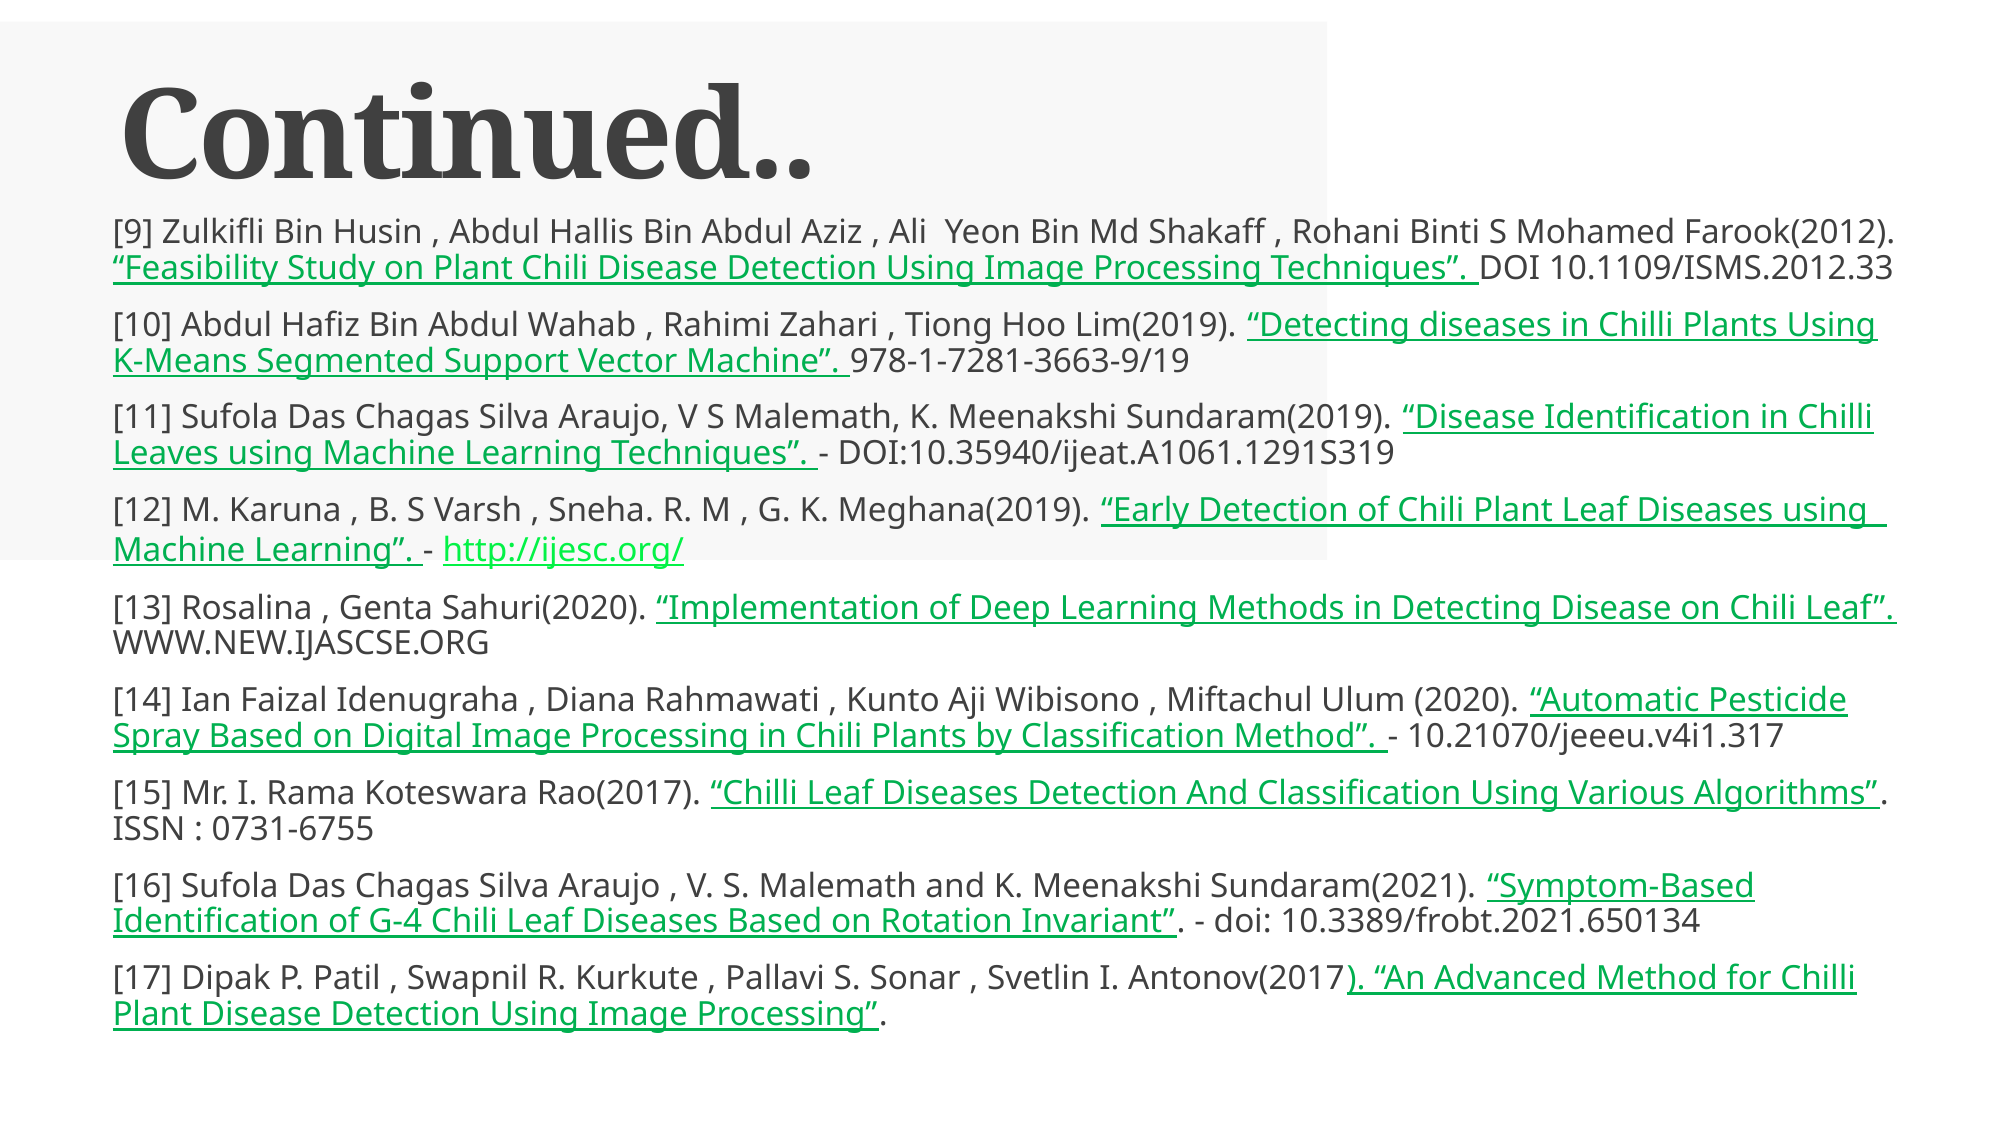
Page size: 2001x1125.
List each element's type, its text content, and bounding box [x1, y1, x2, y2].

title Continued.. [0, 21, 1328, 560]
subtitle [9] Zulkifli Bin Husin , Abdul Hallis Bin Abdul Aziz , Ali Yeon Bin Md Shakaff , Rohani Binti S Mohamed Farook(2012). “Feasibility Study on Plant Chili Disease Detection Using Image Processing Techniques”. DOI 10.1109/ISMS.2012.33 [10] Abdul Hafiz Bin Abdul Wahab , Rahimi Zahari , Tiong Hoo Lim(2019). “Detecting diseases in Chilli Plants Using K-Means Segmented Support Vector Machine”. 978-1-7281-3663-9/19 [11] Sufola Das Chagas Silva Araujo, V S Malemath, K. Meenakshi Sundaram(2019). “Disease Identification in Chilli Leaves using Machine Learning Techniques”. - DOI:10.35940/ijeat.A1061.1291S319 [12] M. Karuna , B. S Varsh , Sneha. R. M , G. K. Meghana(2019). “Early Detection of Chili Plant Leaf Diseases using Machine Learning”. - http://ijesc.org/ [13] Rosalina , Genta Sahuri(2020). “Implementation of Deep Learning Methods in Detecting Disease on Chili Leaf”. WWW.NEW.IJASCSE.ORG [14] Ian Faizal Idenugraha , Diana Rahmawati , Kunto Aji Wibisono , Miftachul Ulum (2020). “Automatic Pesticide Spray Based on Digital Image Processing in Chili Plants by Classification Method”. - 10.21070/jeeeu.v4i1.317 [15] Mr. I. Rama Koteswara Rao(2017). “Chilli Leaf Diseases Detection And Classification Using Various Algorithms”. ISSN : 0731-6755 [16] Sufola Das Chagas Silva Araujo , V. S. Malemath and K. Meenakshi Sundaram(2021). “Symptom-Based Identification of G-4 Chili Leaf Diseases Based on Rotation Invariant”. - doi: 10.3389/frobt.2021.650134 [17] Dipak P. Patil , Swapnil R. Kurkute , Pallavi S. Sonar , Svetlin I. Antonov(2017). “An Advanced Method for Chilli Plant Disease Detection Using Image Processing”. [112, 215, 1912, 1060]
